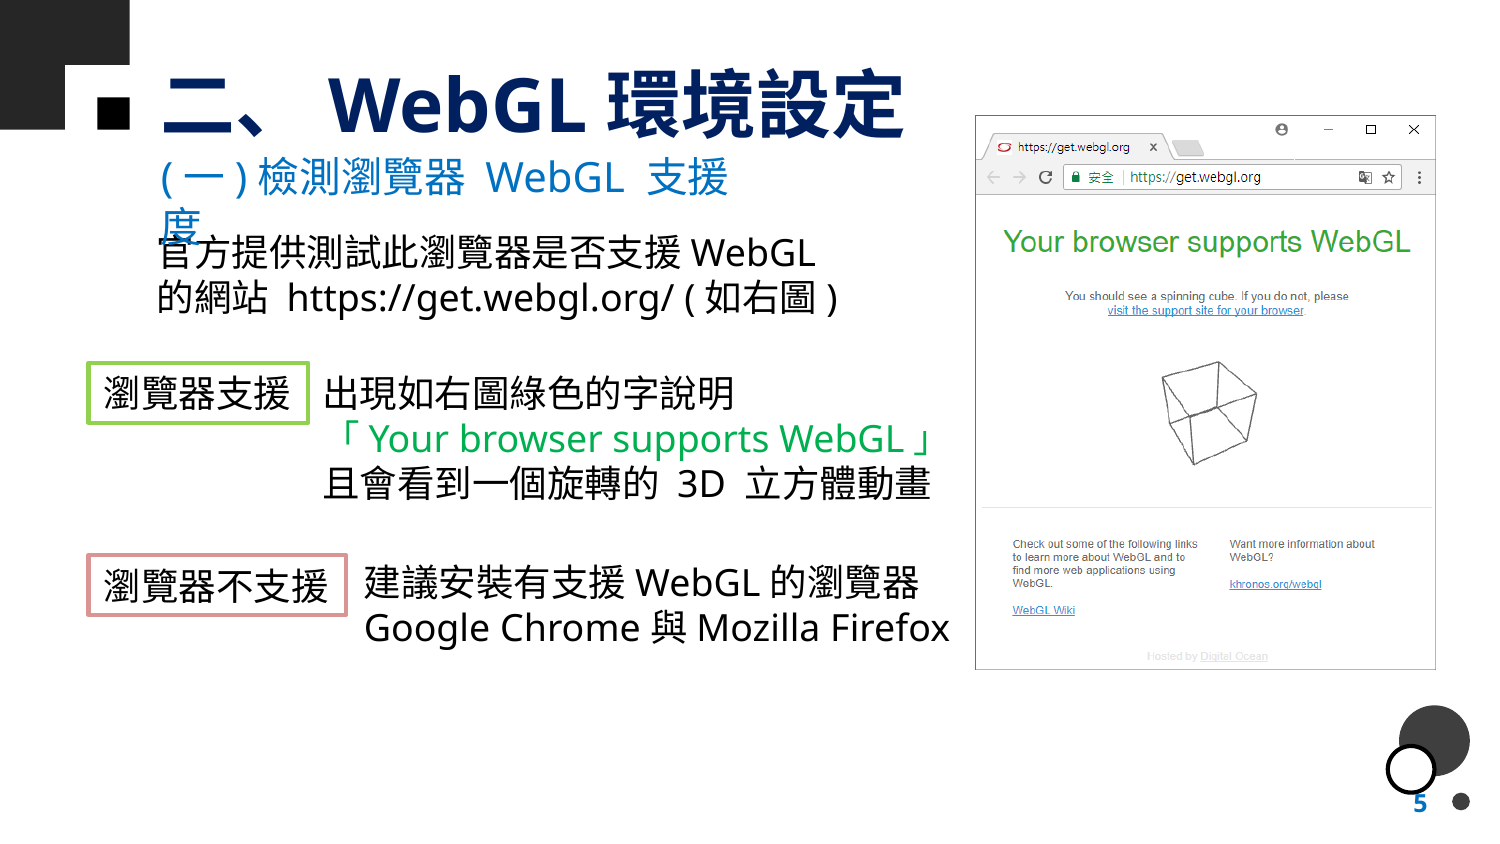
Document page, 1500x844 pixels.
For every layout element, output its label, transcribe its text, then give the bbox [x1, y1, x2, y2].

picture [975, 115, 1436, 671]
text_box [1387, 705, 1471, 811]
text_box 瀏覽器不支援 [88, 555, 346, 616]
text_box (一)檢測瀏覽器 WebGL 支援度 [145, 143, 747, 259]
text_box 出現如右圖綠色的字說明 「Your browser supports WebGL」 且會看到一個旋轉的 3D 立方體動畫 [307, 362, 970, 513]
text_box 建議安裝有支援WebGL的瀏覽器Google Chrome與Mozilla Firefox [348, 551, 970, 657]
slide_number 5 [1092, 782, 1443, 827]
text_box 瀏覽器支援 [88, 362, 307, 423]
title 二、WebGL環境設定 [145, 32, 939, 173]
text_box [0, 0, 130, 130]
text_box 官方提供測試此瀏覽器是否支援WebGL 的網站 https://get.webgl.org/ (如右圖) [141, 221, 892, 327]
